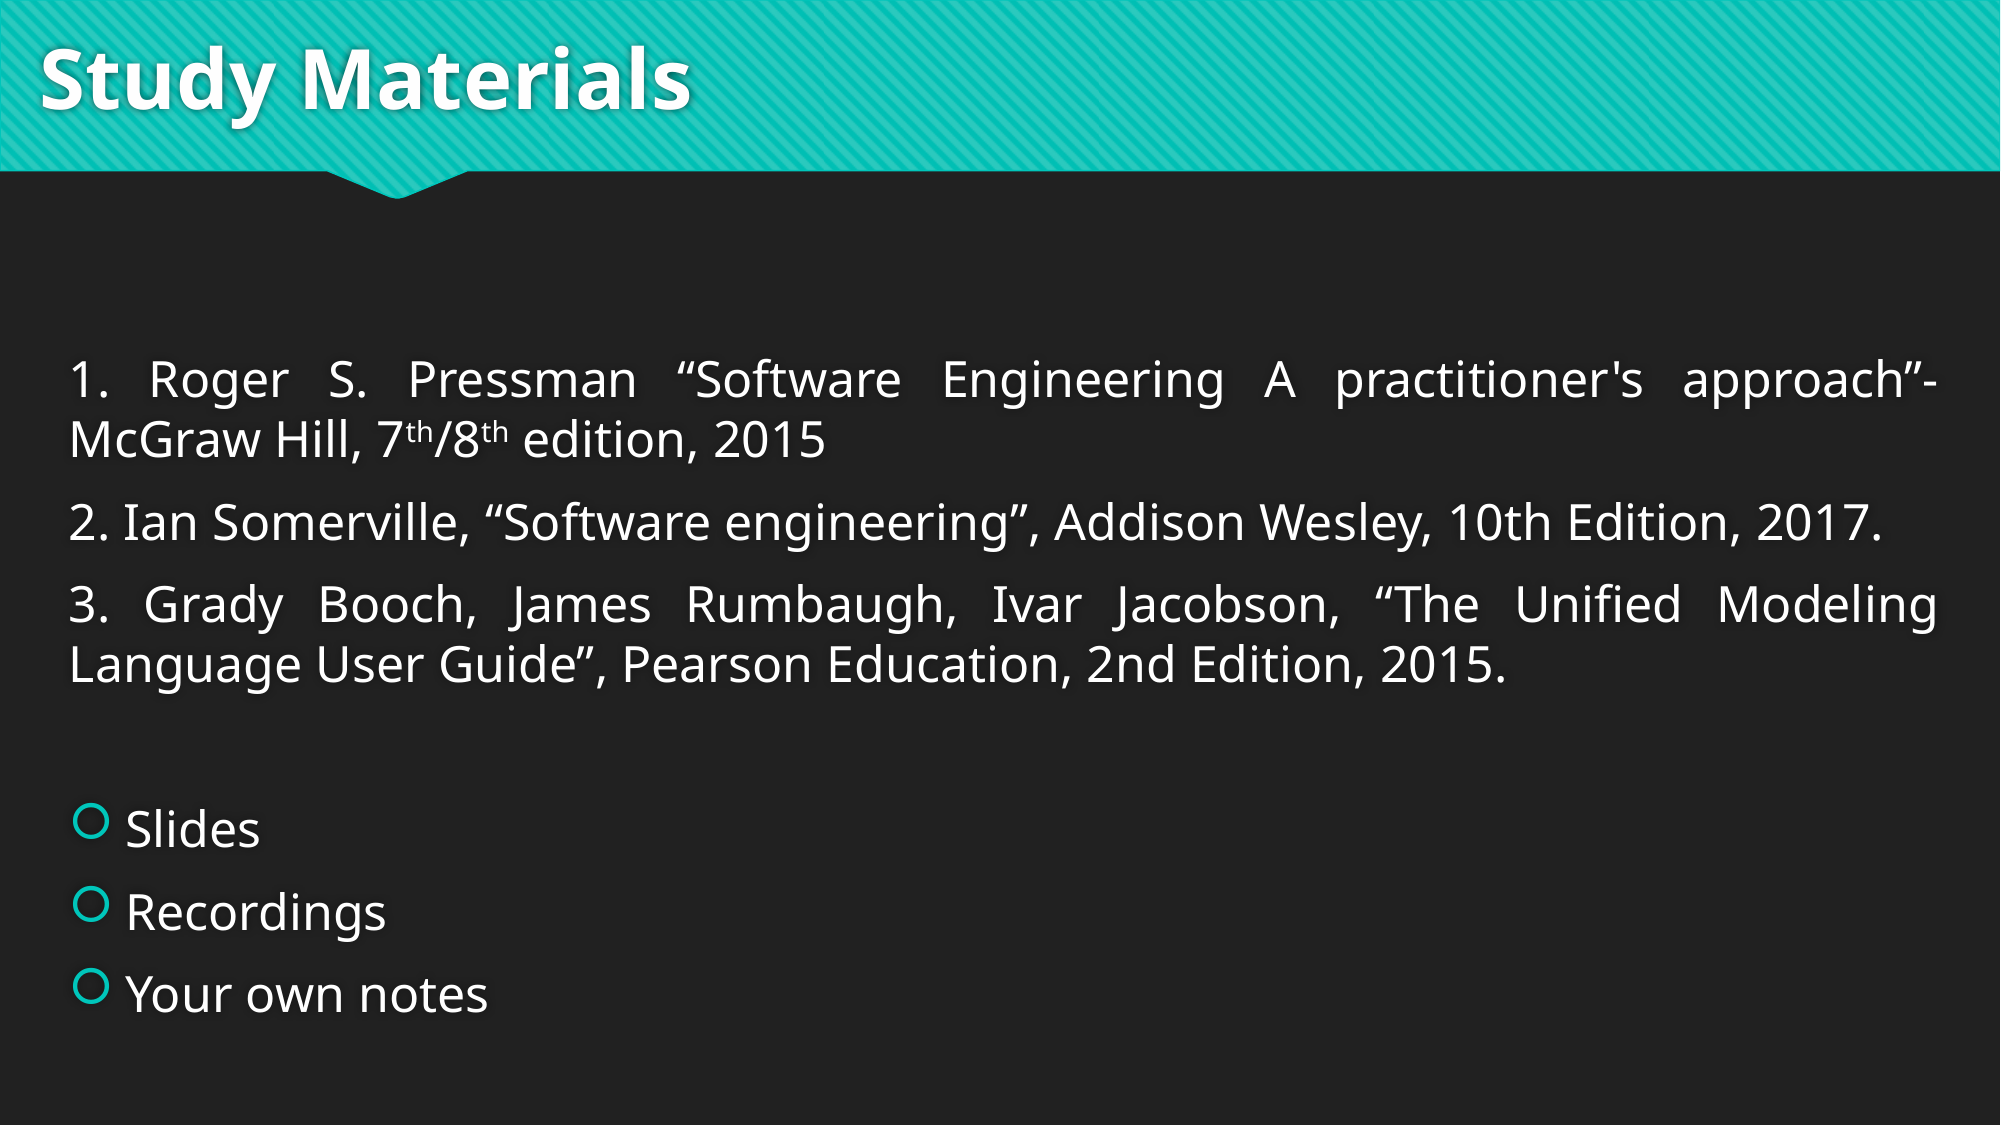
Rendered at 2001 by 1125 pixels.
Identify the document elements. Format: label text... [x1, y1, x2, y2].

list 1. Roger S. Pressman “Software Engineering A practitioner's approach”- McGraw Hill, 7th/8th edition, 2015 2. Ian Somerville, “Software engineering”, Addison Wesley, 10th Edition, 2017. 3. Grady Booch, James Rumbaugh, Ivar Jacobson, “The Unified Modeling Language User Guide”, Pearson Education, 2nd Edition, 2015. Slides Recordings Your own notes [53, 263, 1955, 1025]
title Study Materials [25, 28, 1760, 134]
